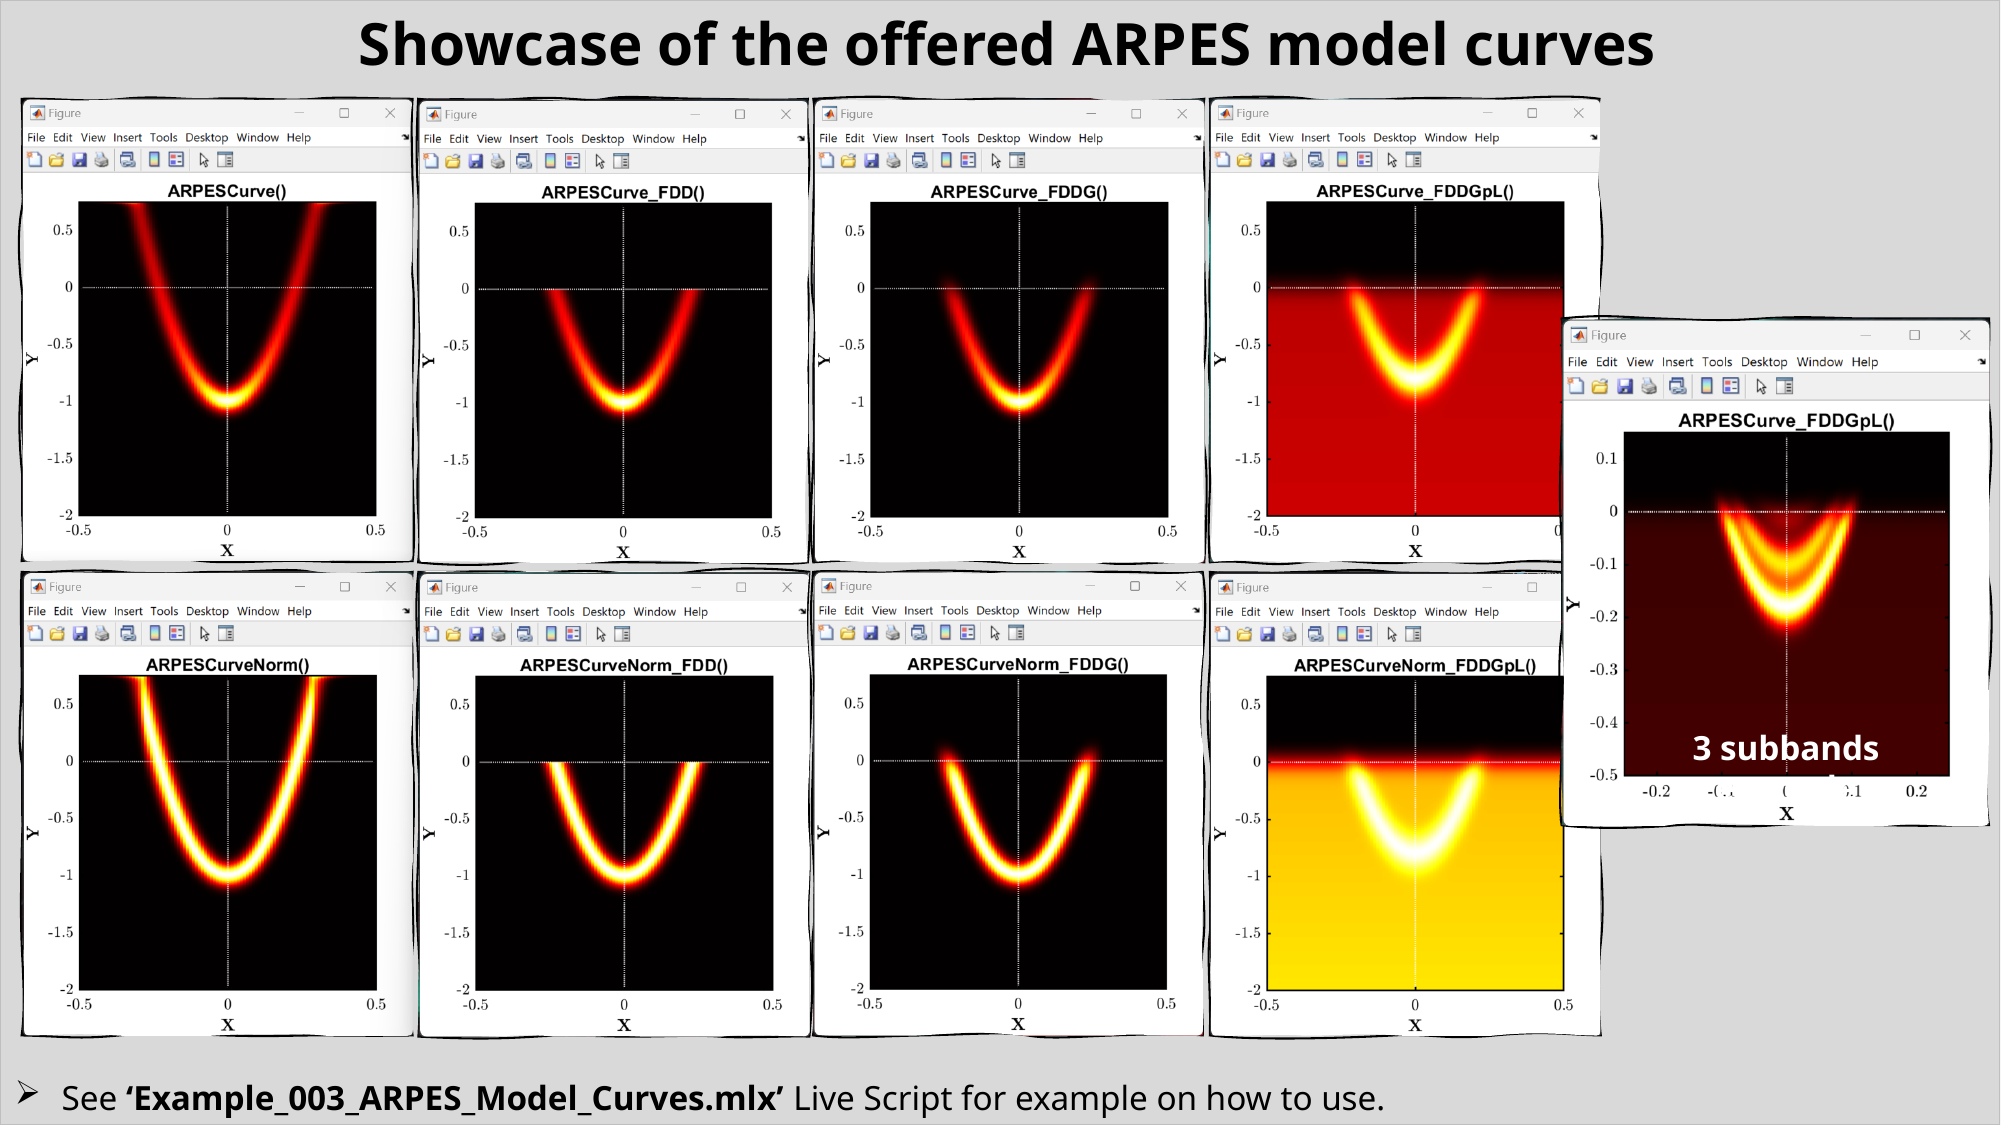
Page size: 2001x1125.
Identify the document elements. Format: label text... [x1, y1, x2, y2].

text_box Showcase of the offered ARPES model curves [0, 0, 2000, 85]
text_box See ‘Example_003_ARPES_Model_Curves.mlx’ Live Script for example on how to use. [0, 1069, 1737, 1125]
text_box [21, 98, 1990, 1037]
